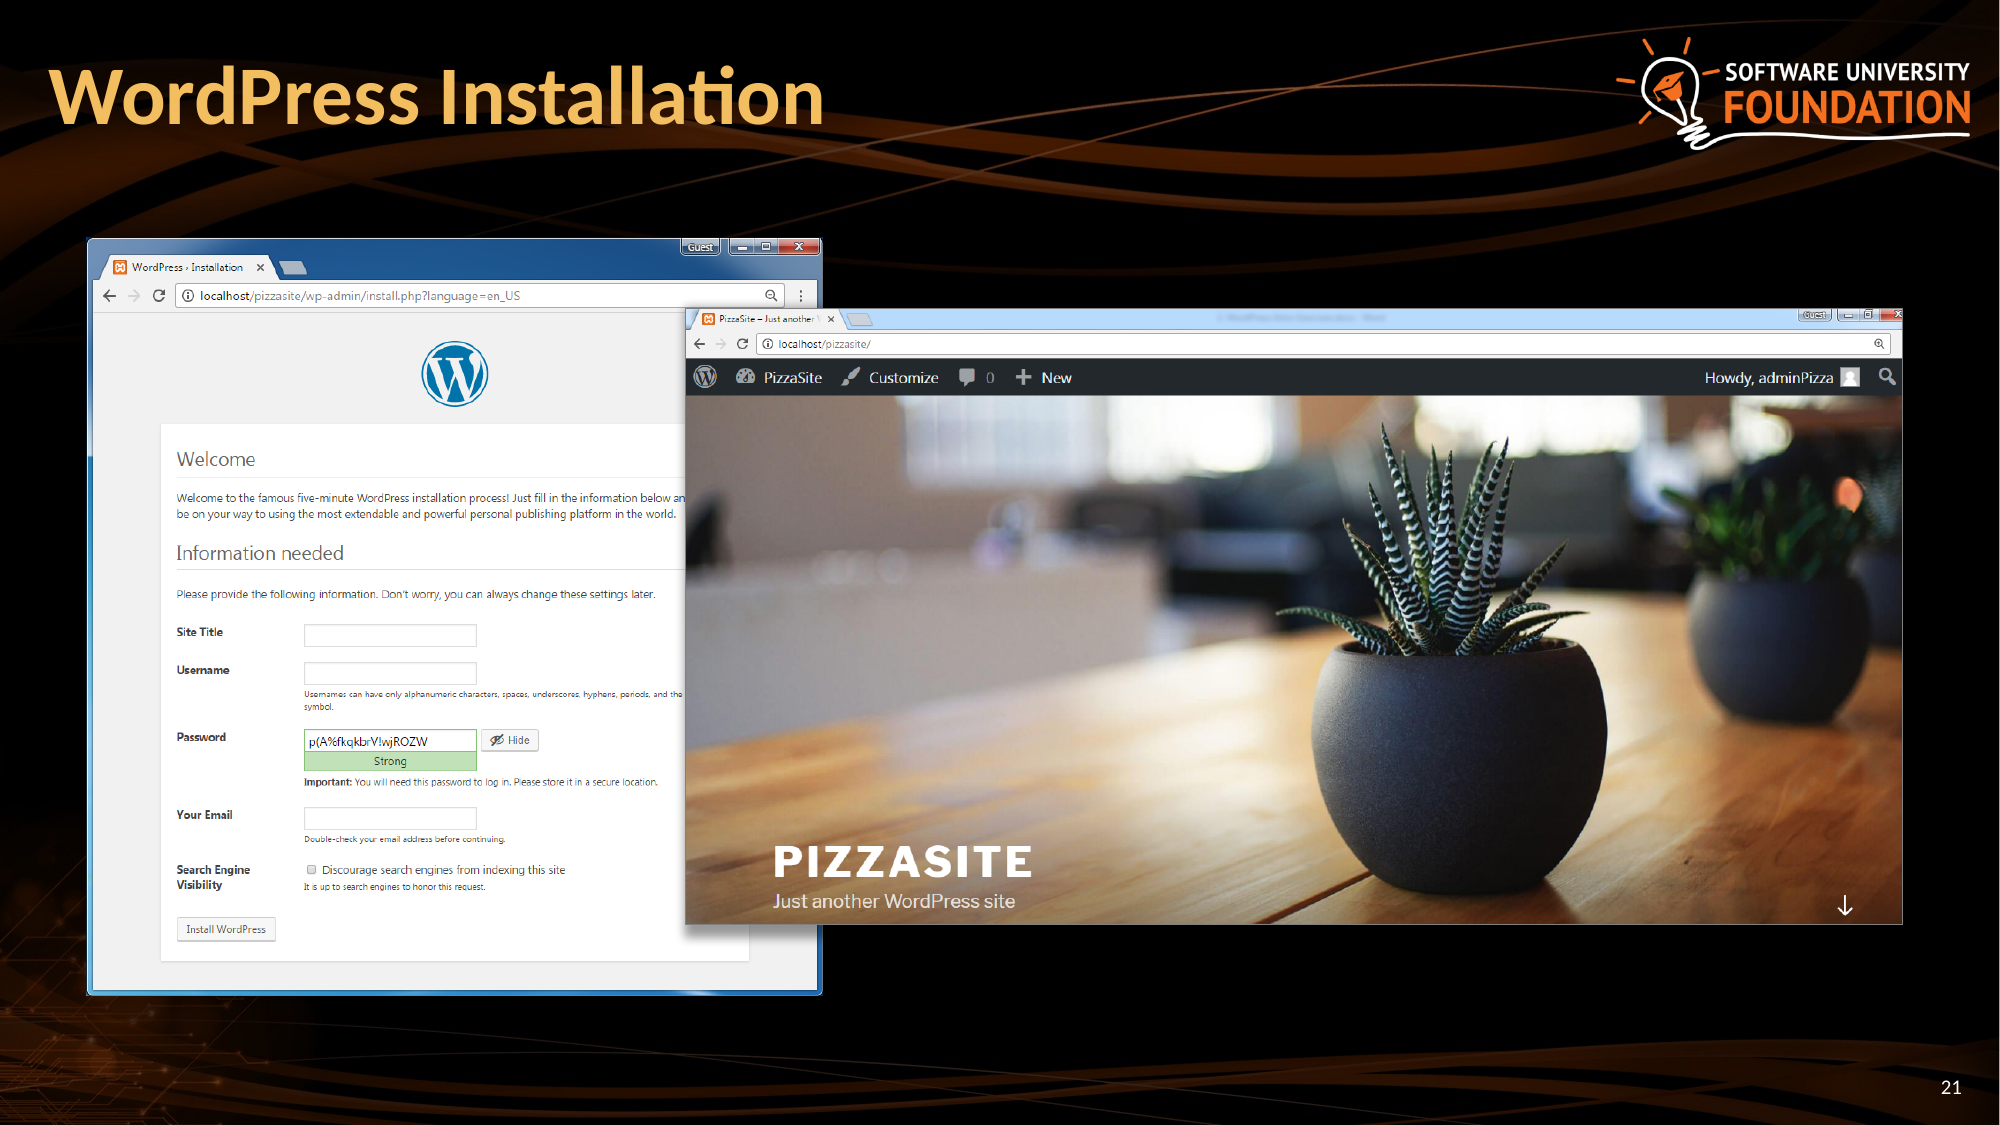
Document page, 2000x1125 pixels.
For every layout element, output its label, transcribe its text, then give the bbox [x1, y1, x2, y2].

picture [0, 0, 2000, 1125]
title WordPress Installation [30, 6, 1602, 189]
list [86, 237, 823, 996]
slide_number 21 [1897, 1070, 1968, 1103]
